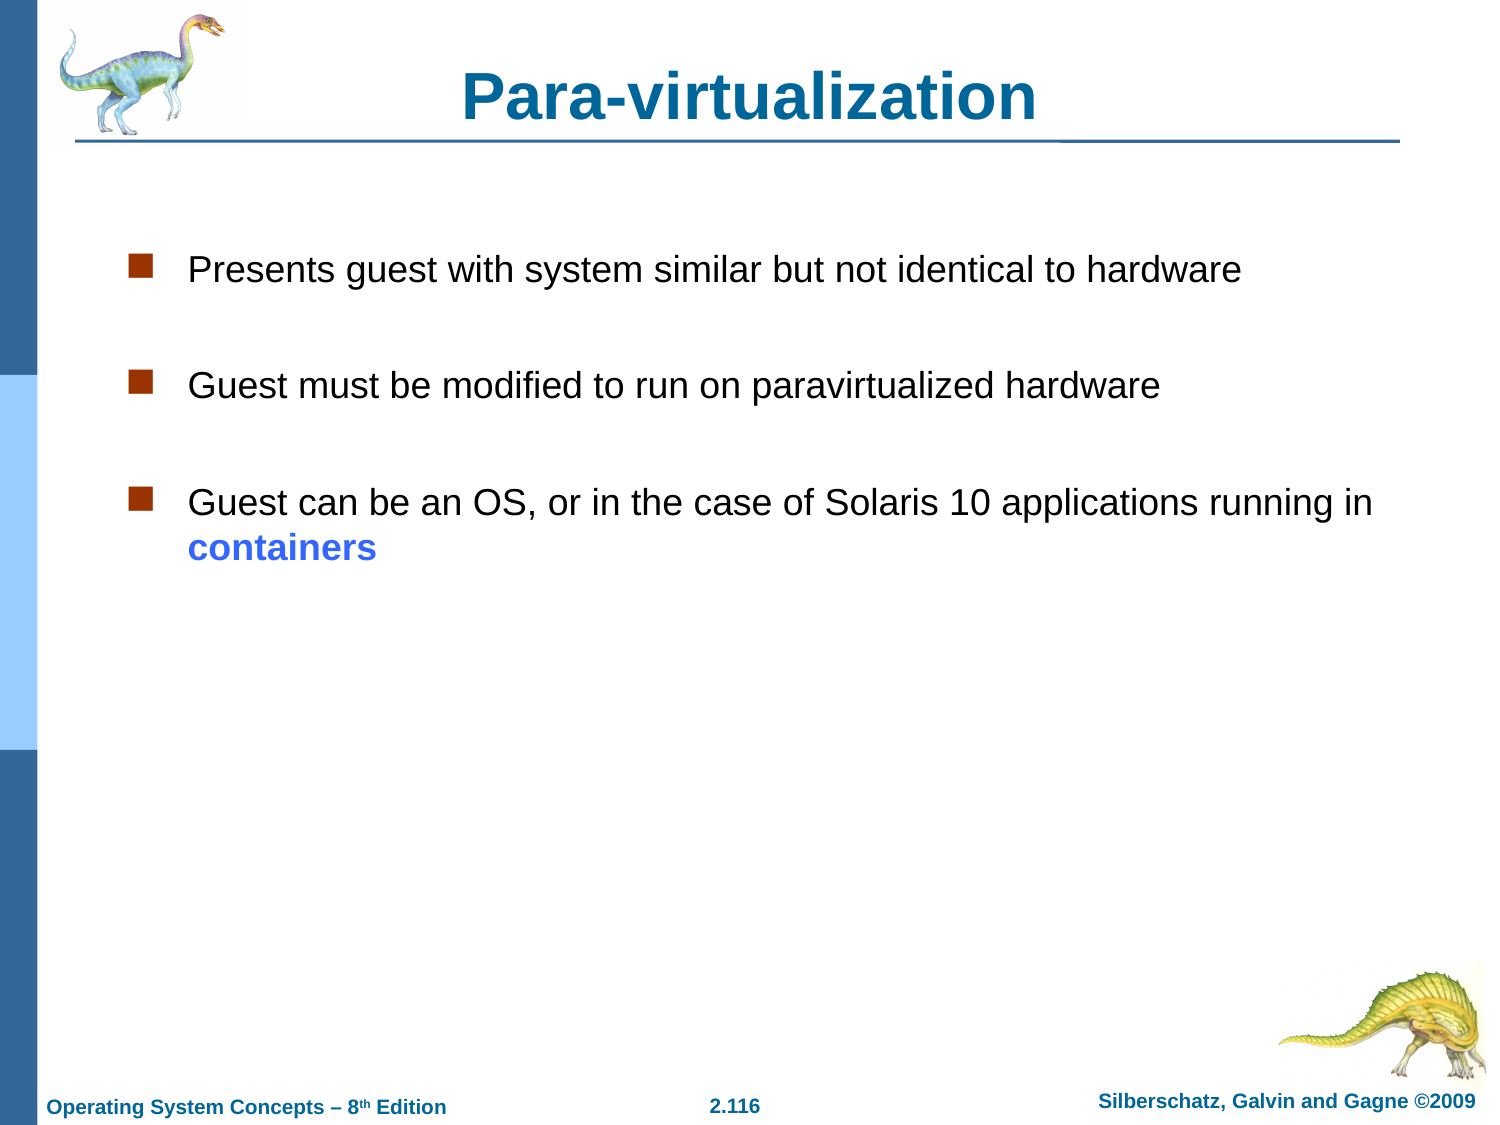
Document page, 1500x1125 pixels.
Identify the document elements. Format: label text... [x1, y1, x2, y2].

list Presents guest with system similar but not identical to hardware Guest must be modified to run on paravirtualized hardware Guest can be an OS, or in the case of Solaris 10 applications running in containers [116, 237, 1394, 926]
picture [1275, 959, 1486, 1090]
title Para-virtualization [74, 45, 1426, 141]
picture [46, 0, 243, 149]
